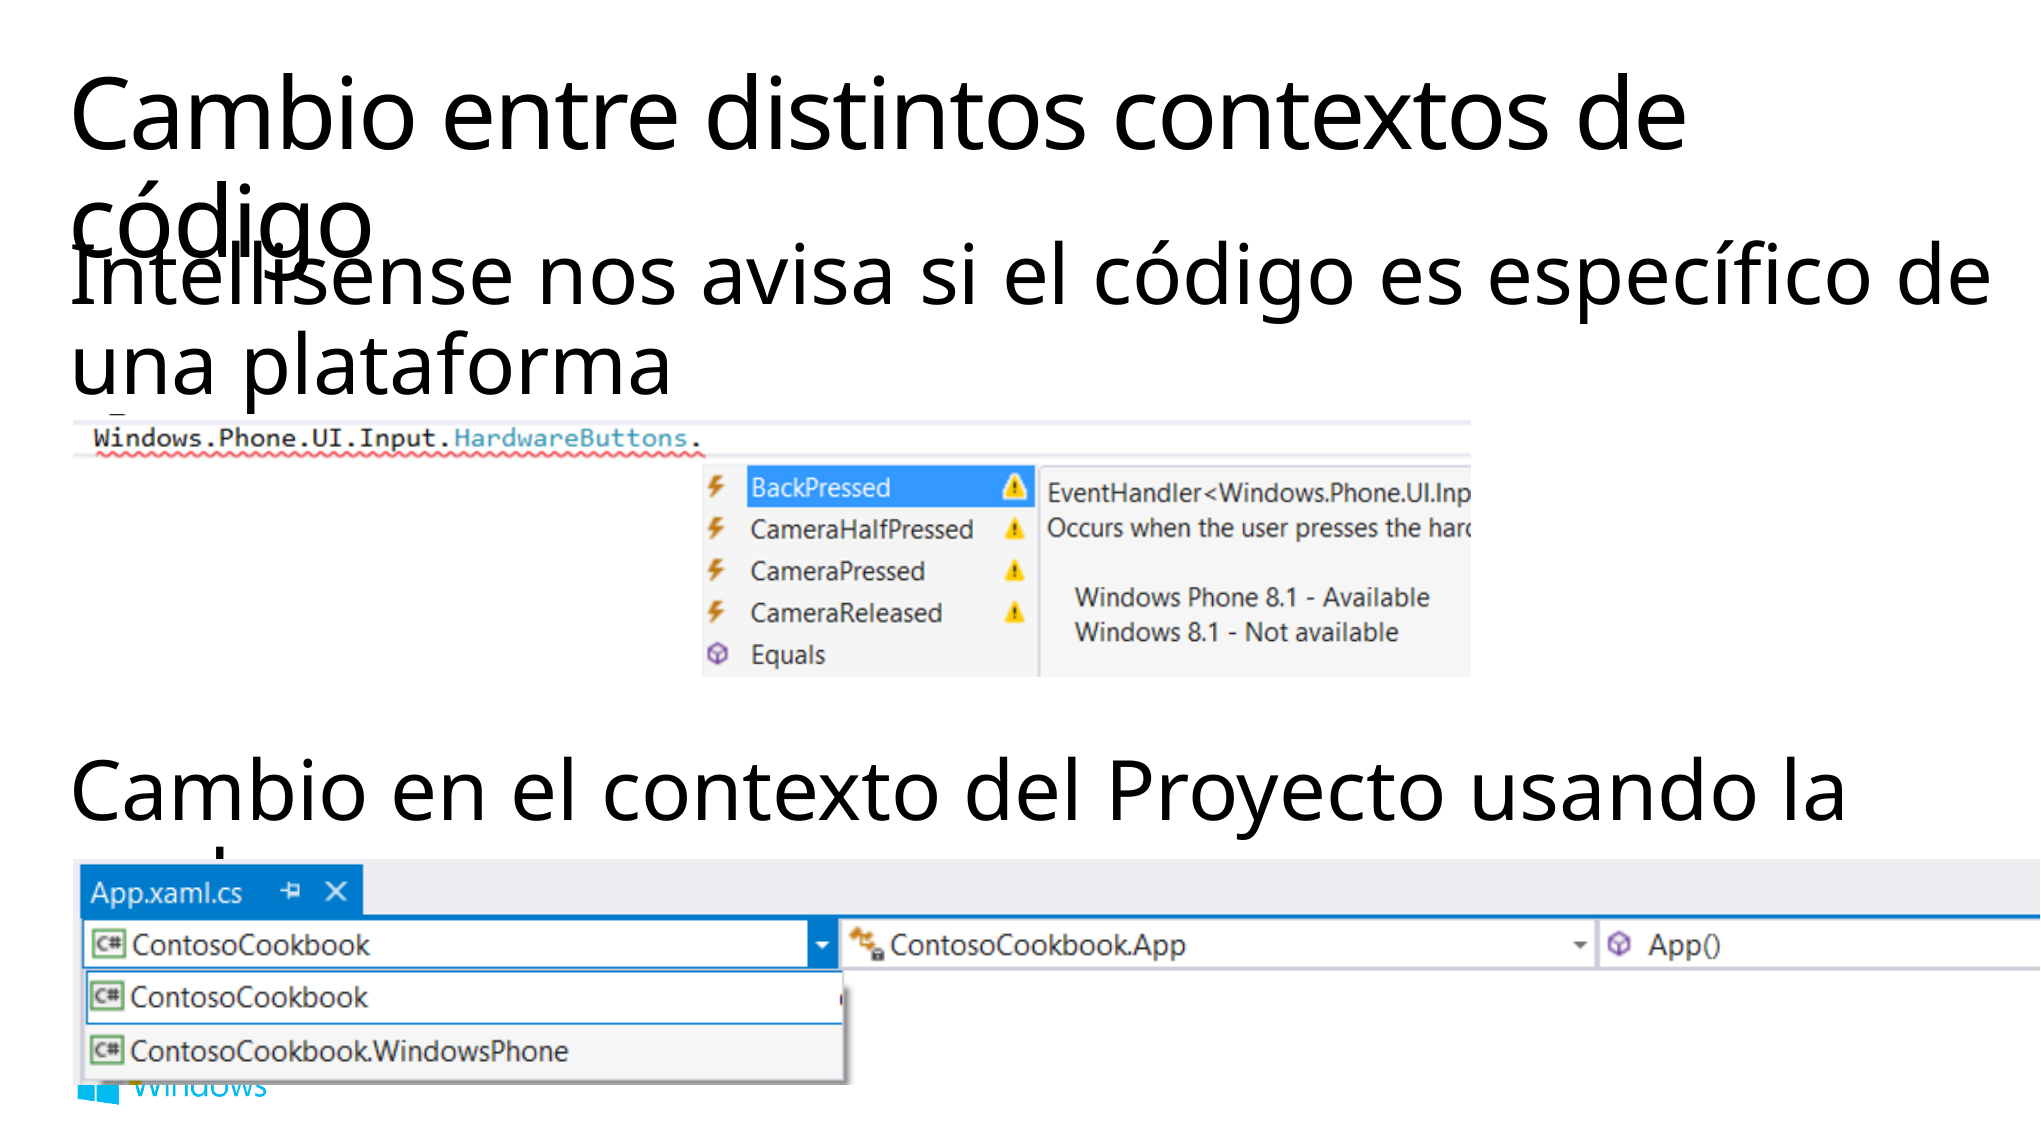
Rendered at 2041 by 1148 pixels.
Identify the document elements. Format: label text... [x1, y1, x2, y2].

list Intellisense nos avisa si el código es específico de una plataforma Cambio en el contexto del Proyecto usando la navbar [45, 217, 2041, 874]
picture [73, 414, 1471, 677]
picture [61, 859, 2041, 1123]
title Cambio entre distintos contextos de código [45, 48, 1996, 199]
